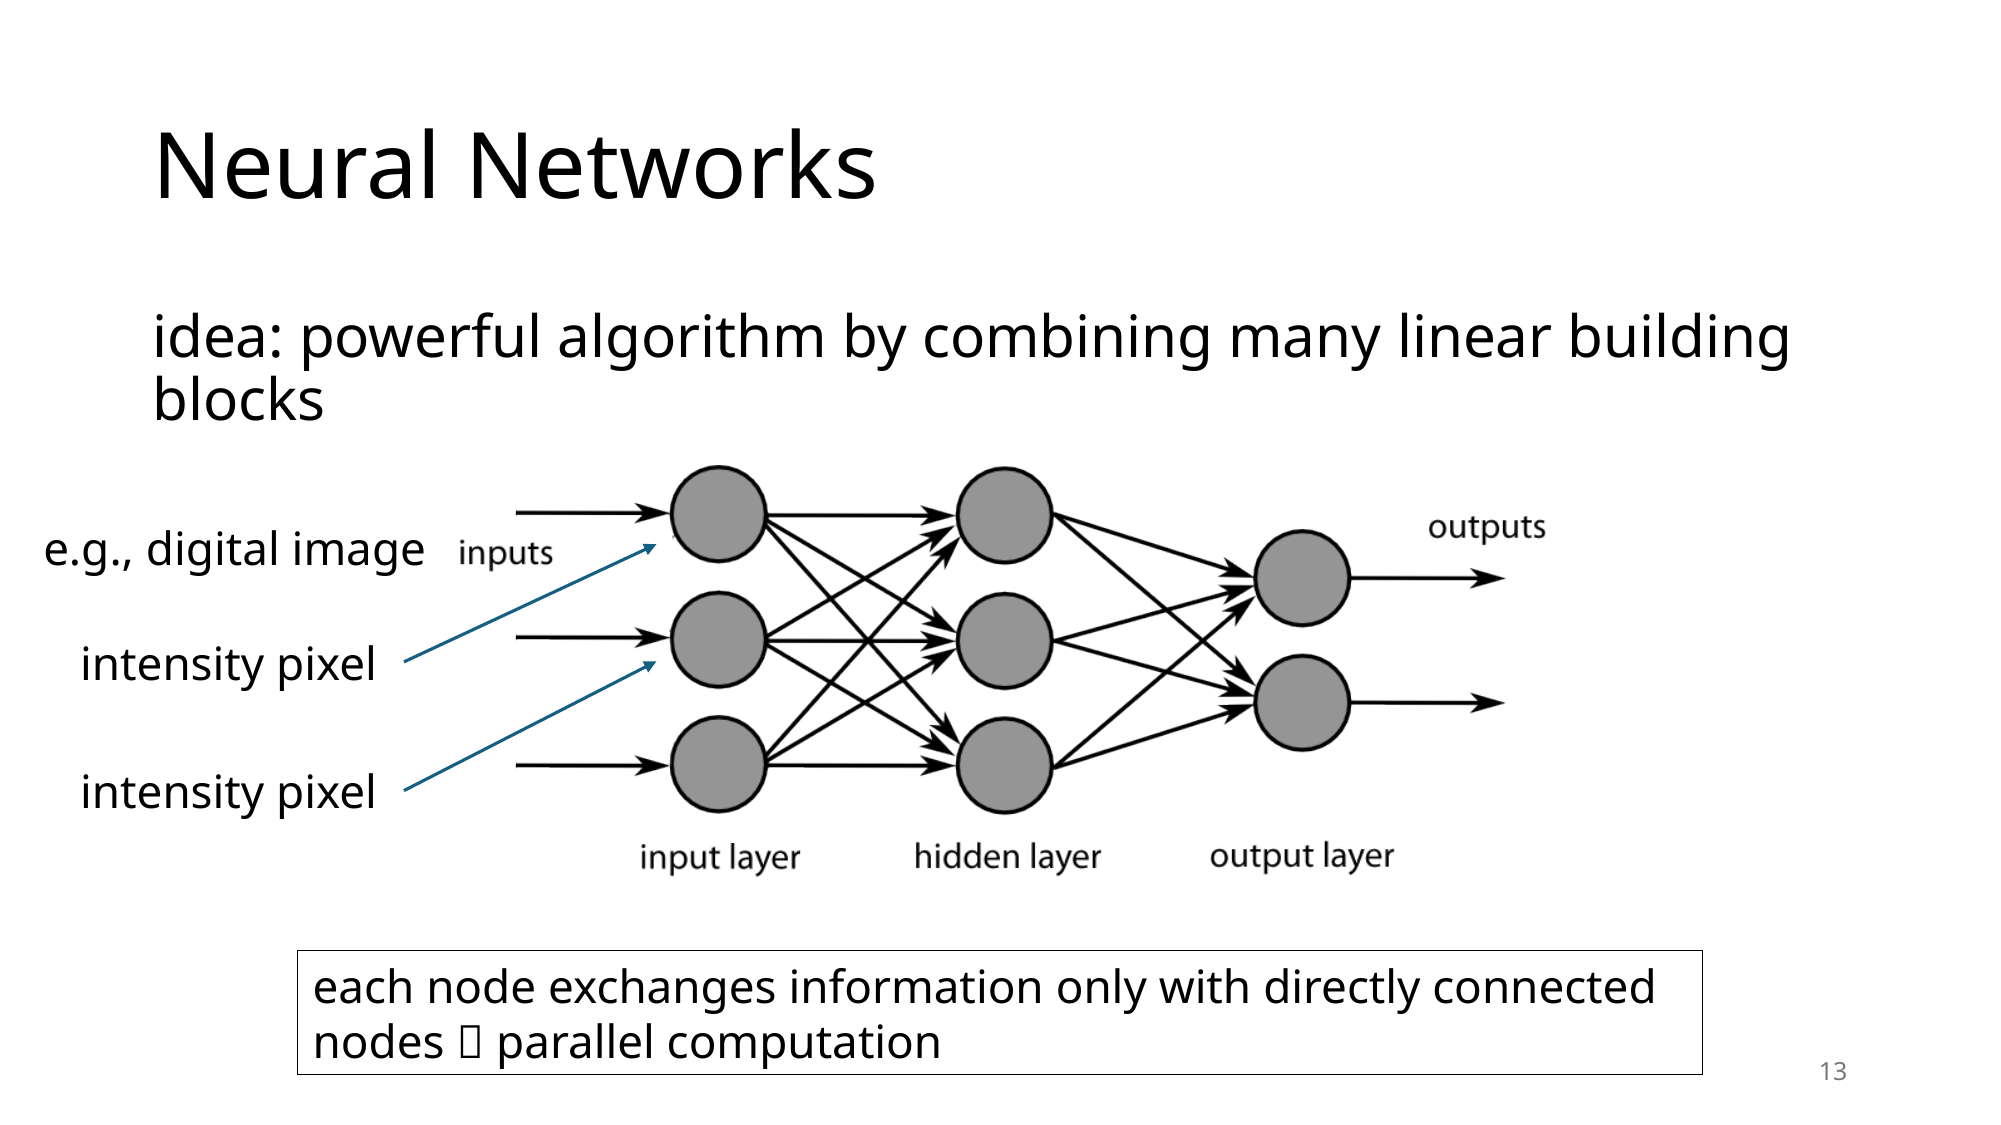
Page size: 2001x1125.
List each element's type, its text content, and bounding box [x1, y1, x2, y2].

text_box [403, 663, 657, 792]
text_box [403, 543, 657, 663]
picture [432, 445, 1568, 893]
text_box e.g., digital image [28, 512, 432, 582]
list idea: powerful algorithm by combining many linear building blocks [137, 299, 1863, 1014]
text_box each node exchanges information only with directly connected nodes  parallel computation [297, 950, 1703, 1075]
slide_number 13 [1412, 1042, 1863, 1103]
title Neural Networks [137, 59, 1863, 278]
